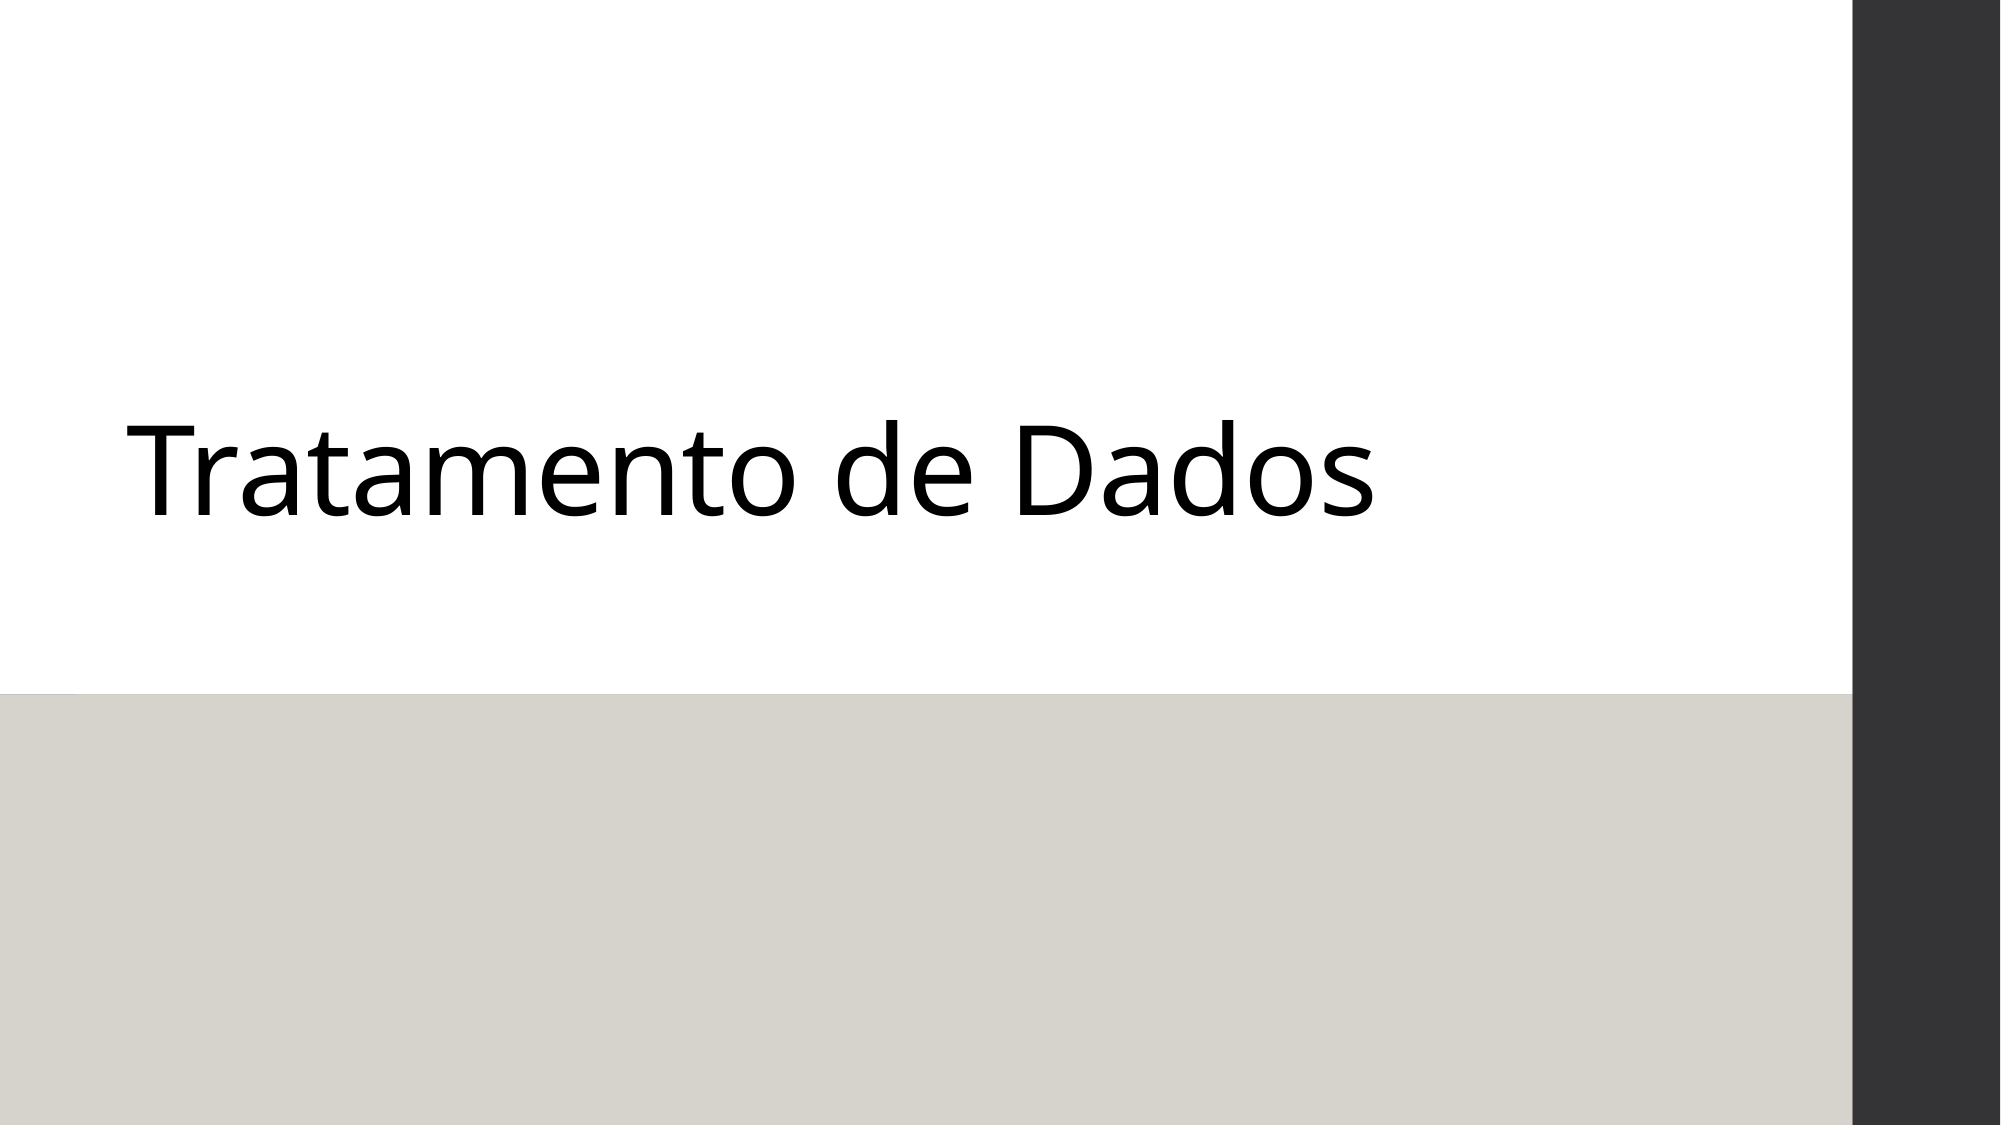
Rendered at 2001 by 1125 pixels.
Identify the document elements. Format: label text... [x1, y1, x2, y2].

title Tratamento de Dados [111, 195, 1743, 693]
text_box [0, 0, 1854, 693]
text_box [0, 693, 1854, 1125]
